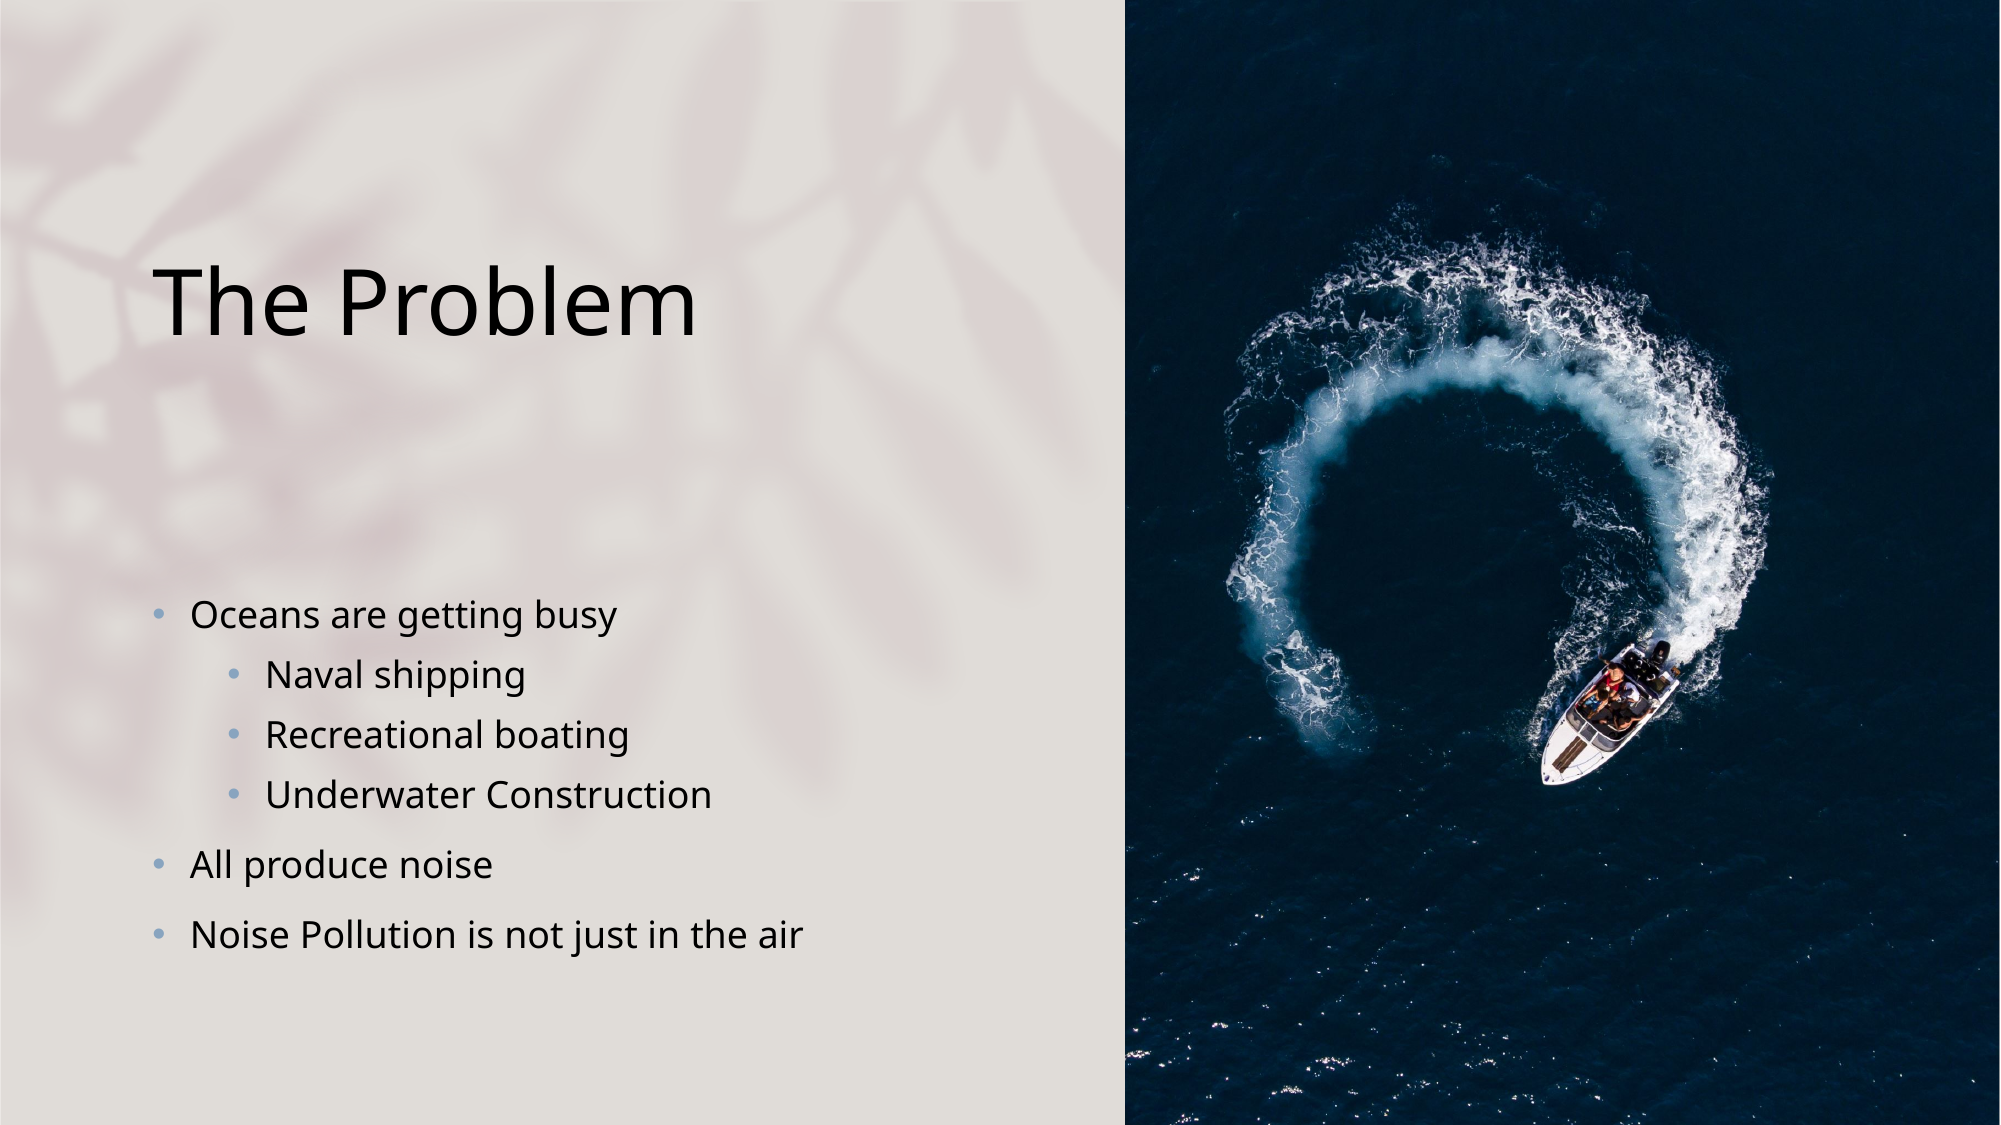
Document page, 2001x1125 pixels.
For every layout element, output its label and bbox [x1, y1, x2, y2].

text_box [0, 0, 1124, 1125]
picture [1124, 0, 2000, 1125]
